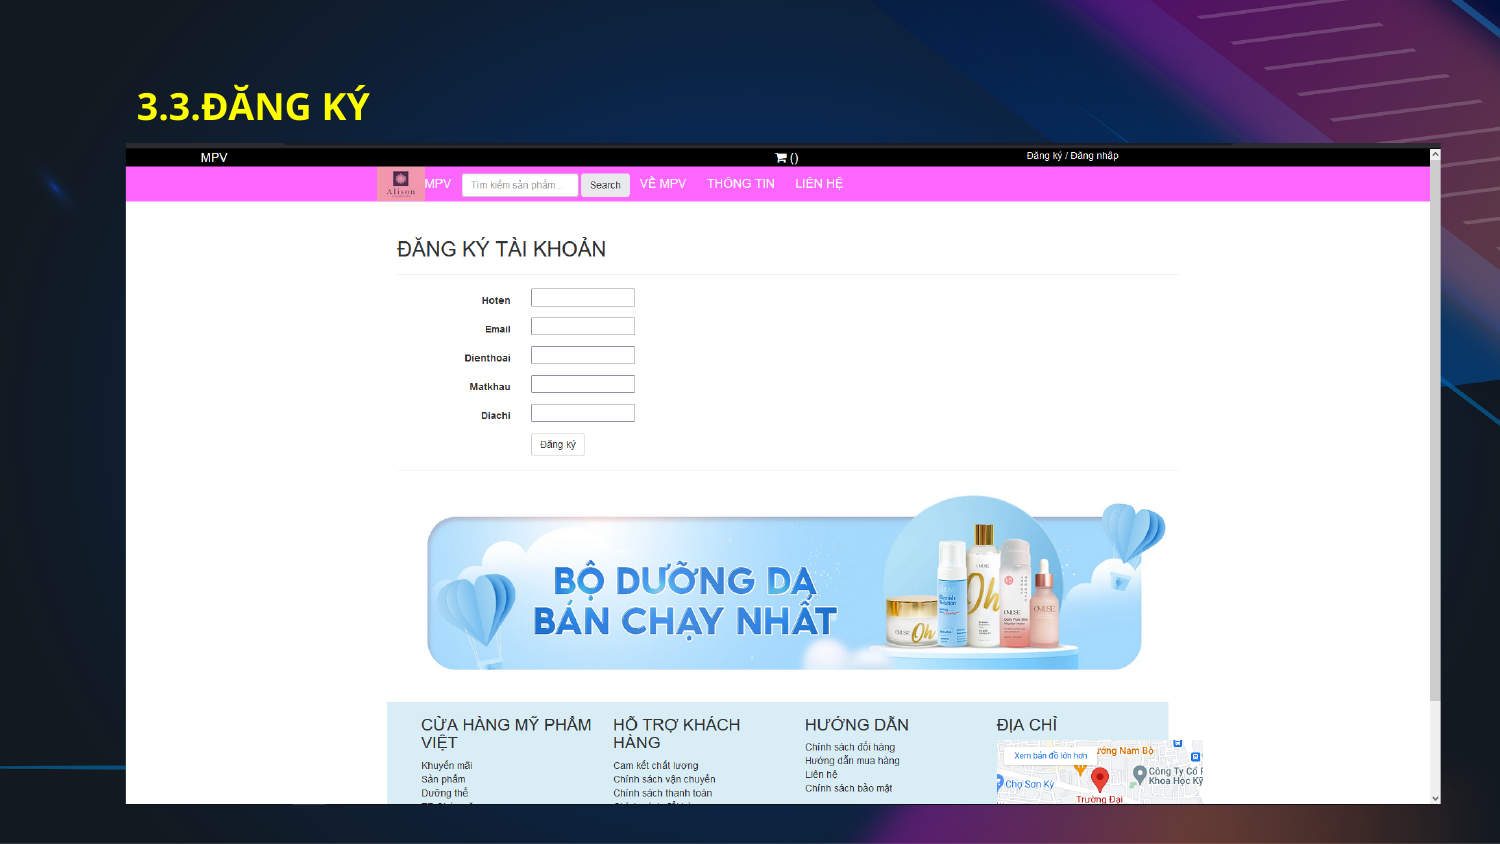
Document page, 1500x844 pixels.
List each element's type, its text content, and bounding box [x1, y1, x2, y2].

picture [0, 0, 1500, 844]
title 3.3.ĐĂNG KÝ [121, 57, 853, 144]
